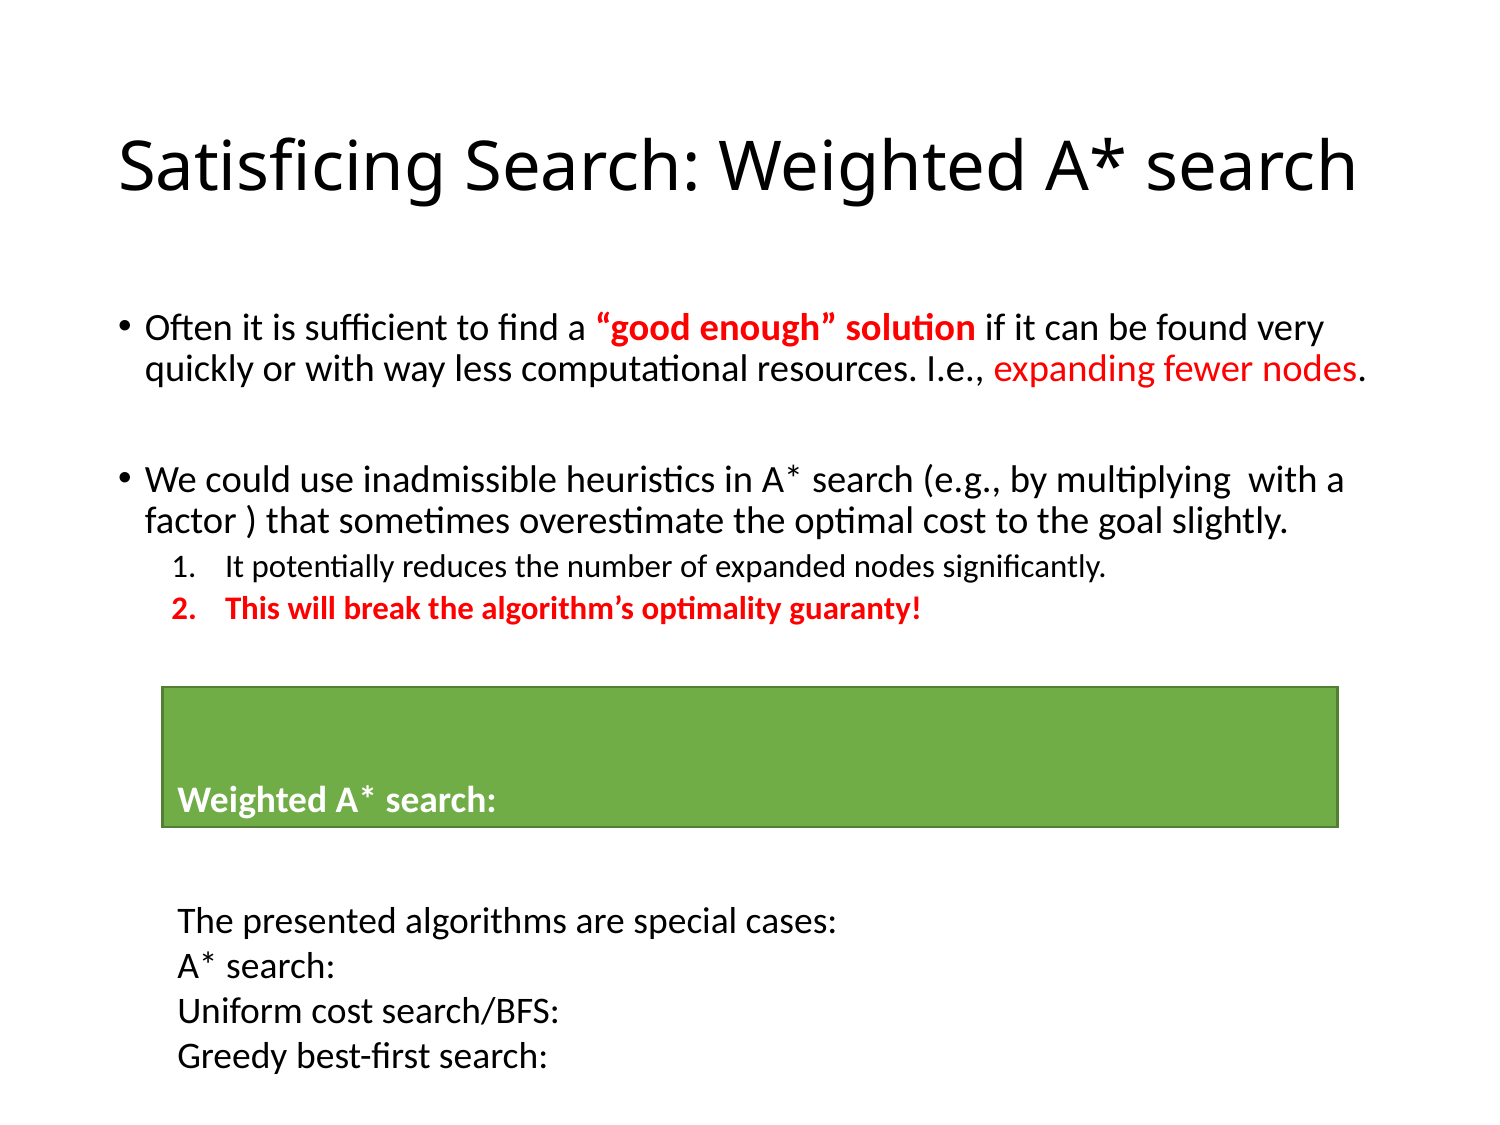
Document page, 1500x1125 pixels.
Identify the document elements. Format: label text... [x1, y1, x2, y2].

title Satisficing Search: Weighted A* search [103, 59, 1397, 278]
